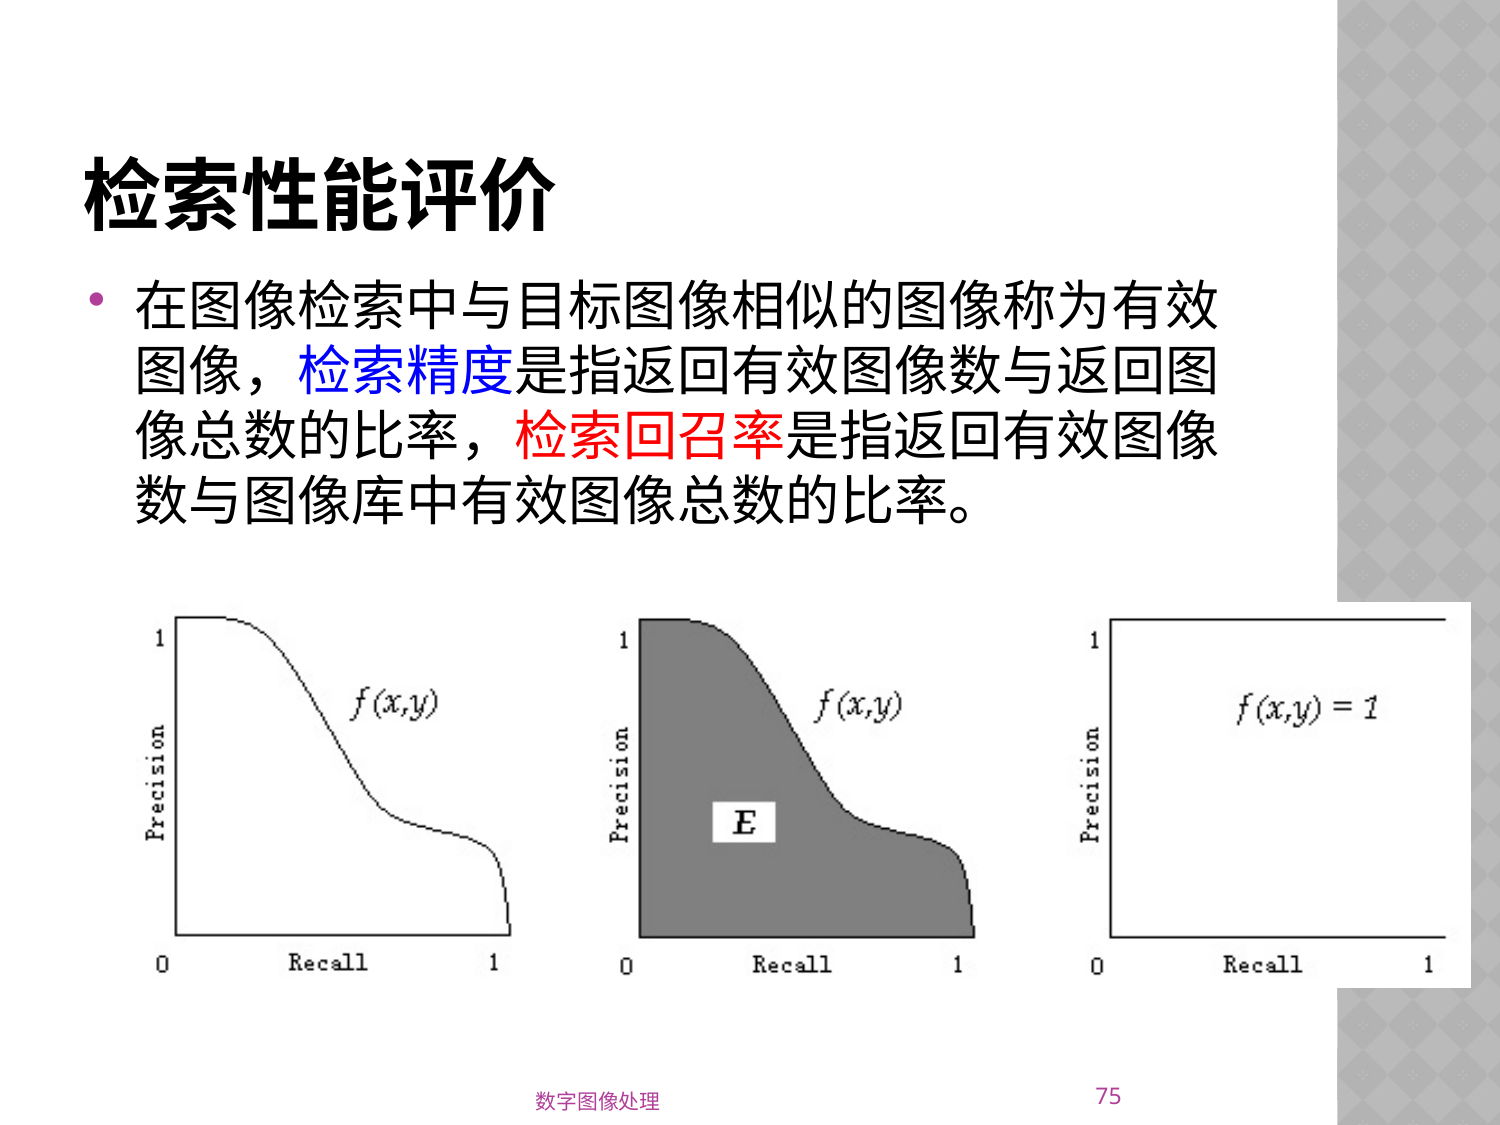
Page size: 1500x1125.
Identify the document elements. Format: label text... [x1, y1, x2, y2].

picture [135, 602, 1471, 989]
slide_number 75 [1025, 1075, 1122, 1113]
title 检索性能评价 [75, 52, 1263, 240]
footer 数字图像处理 [75, 1075, 675, 1114]
list 在图像检索中与目标图像相似的图像称为有效图像，检索精度是指返回有效图像数与返回图像总数的比率，检索回召率是指返回有效图像数与图像库中有效图像总数的比率。 [75, 264, 1263, 1059]
